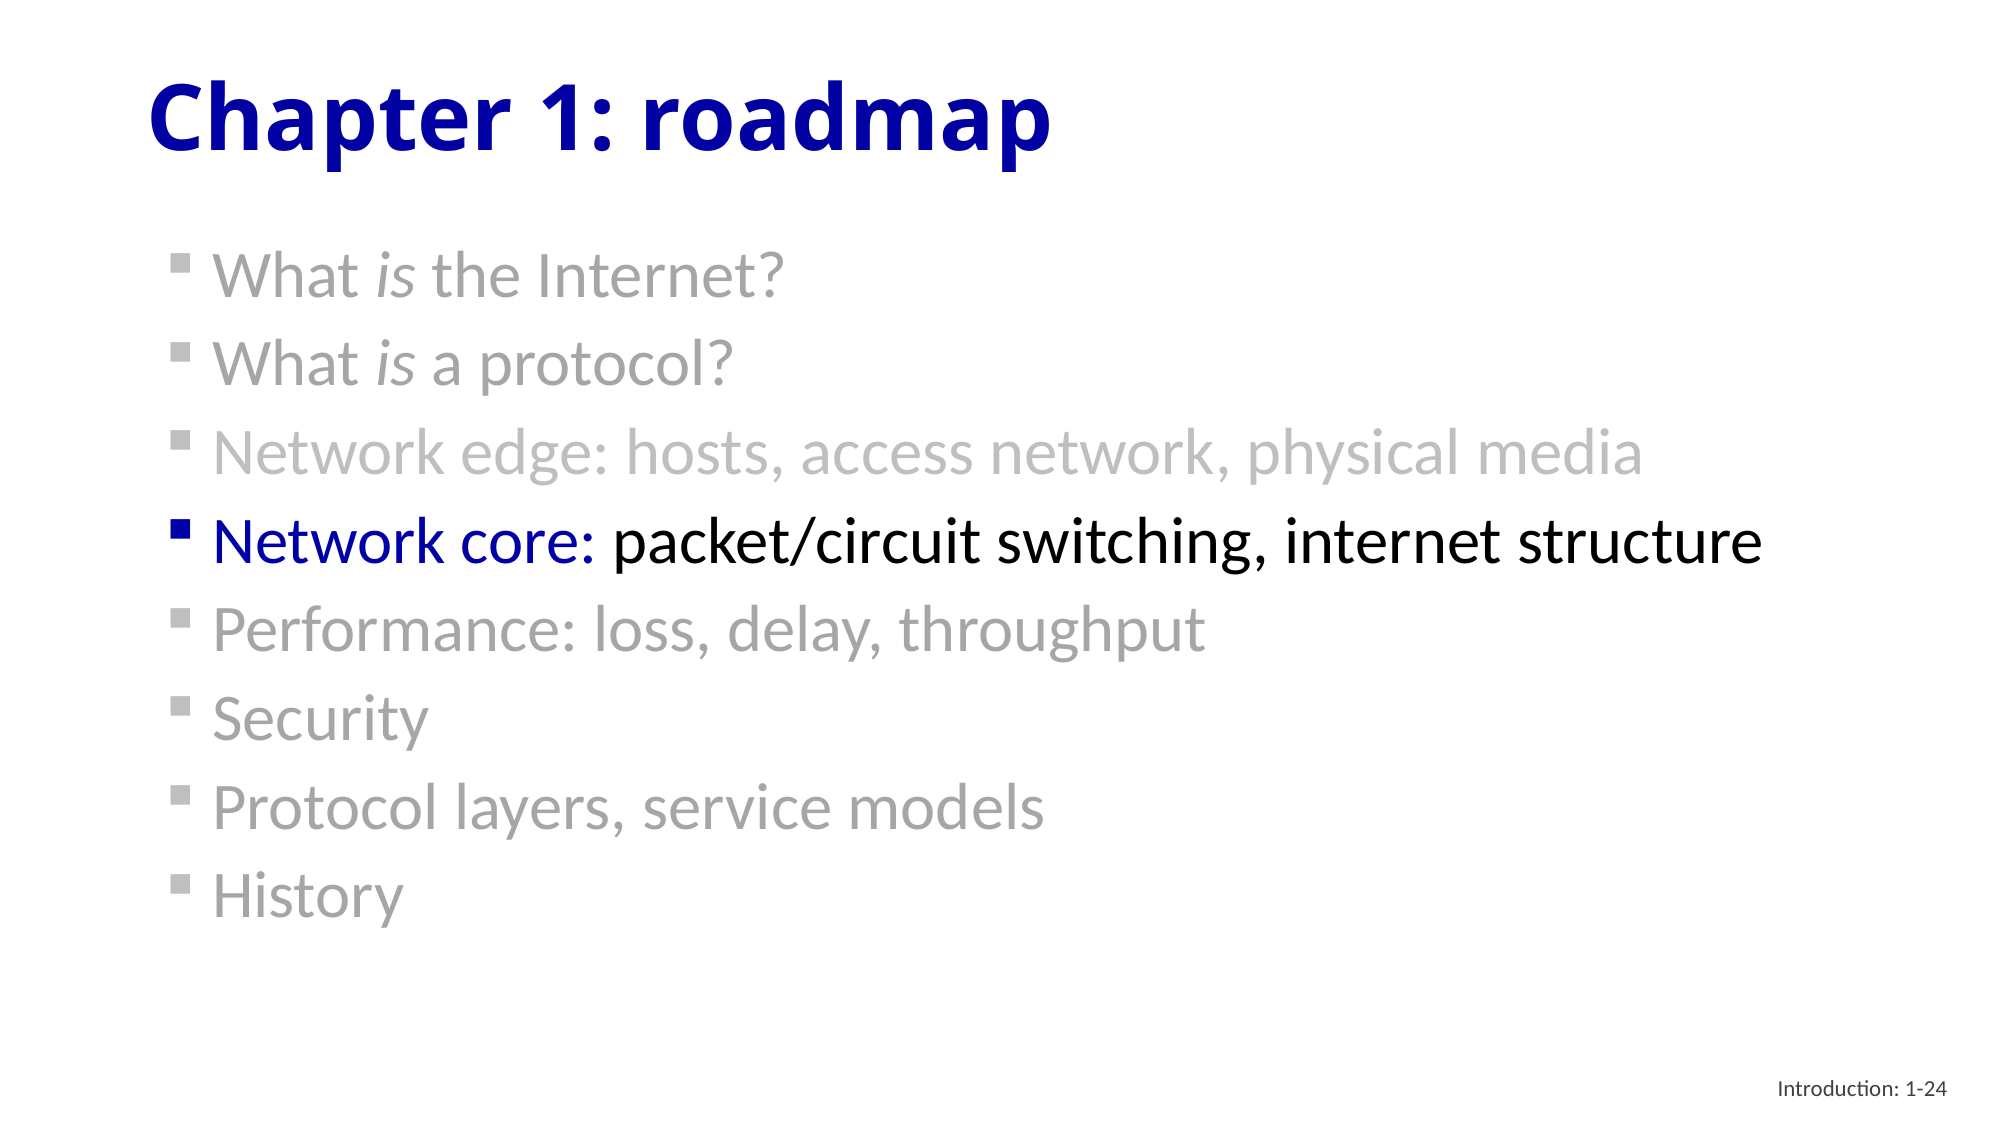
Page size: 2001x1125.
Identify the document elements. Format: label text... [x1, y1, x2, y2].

slide_number Introduction: 1-24 [1512, 1056, 1963, 1117]
title Chapter 1: roadmap [131, 47, 1856, 195]
list What is the Internet? What is a protocol? Network edge: hosts, access network, physical media Network core: packet/circuit switching, internet structure Performance: loss, delay, throughput Security Protocol layers, service models History [131, 231, 1832, 1057]
